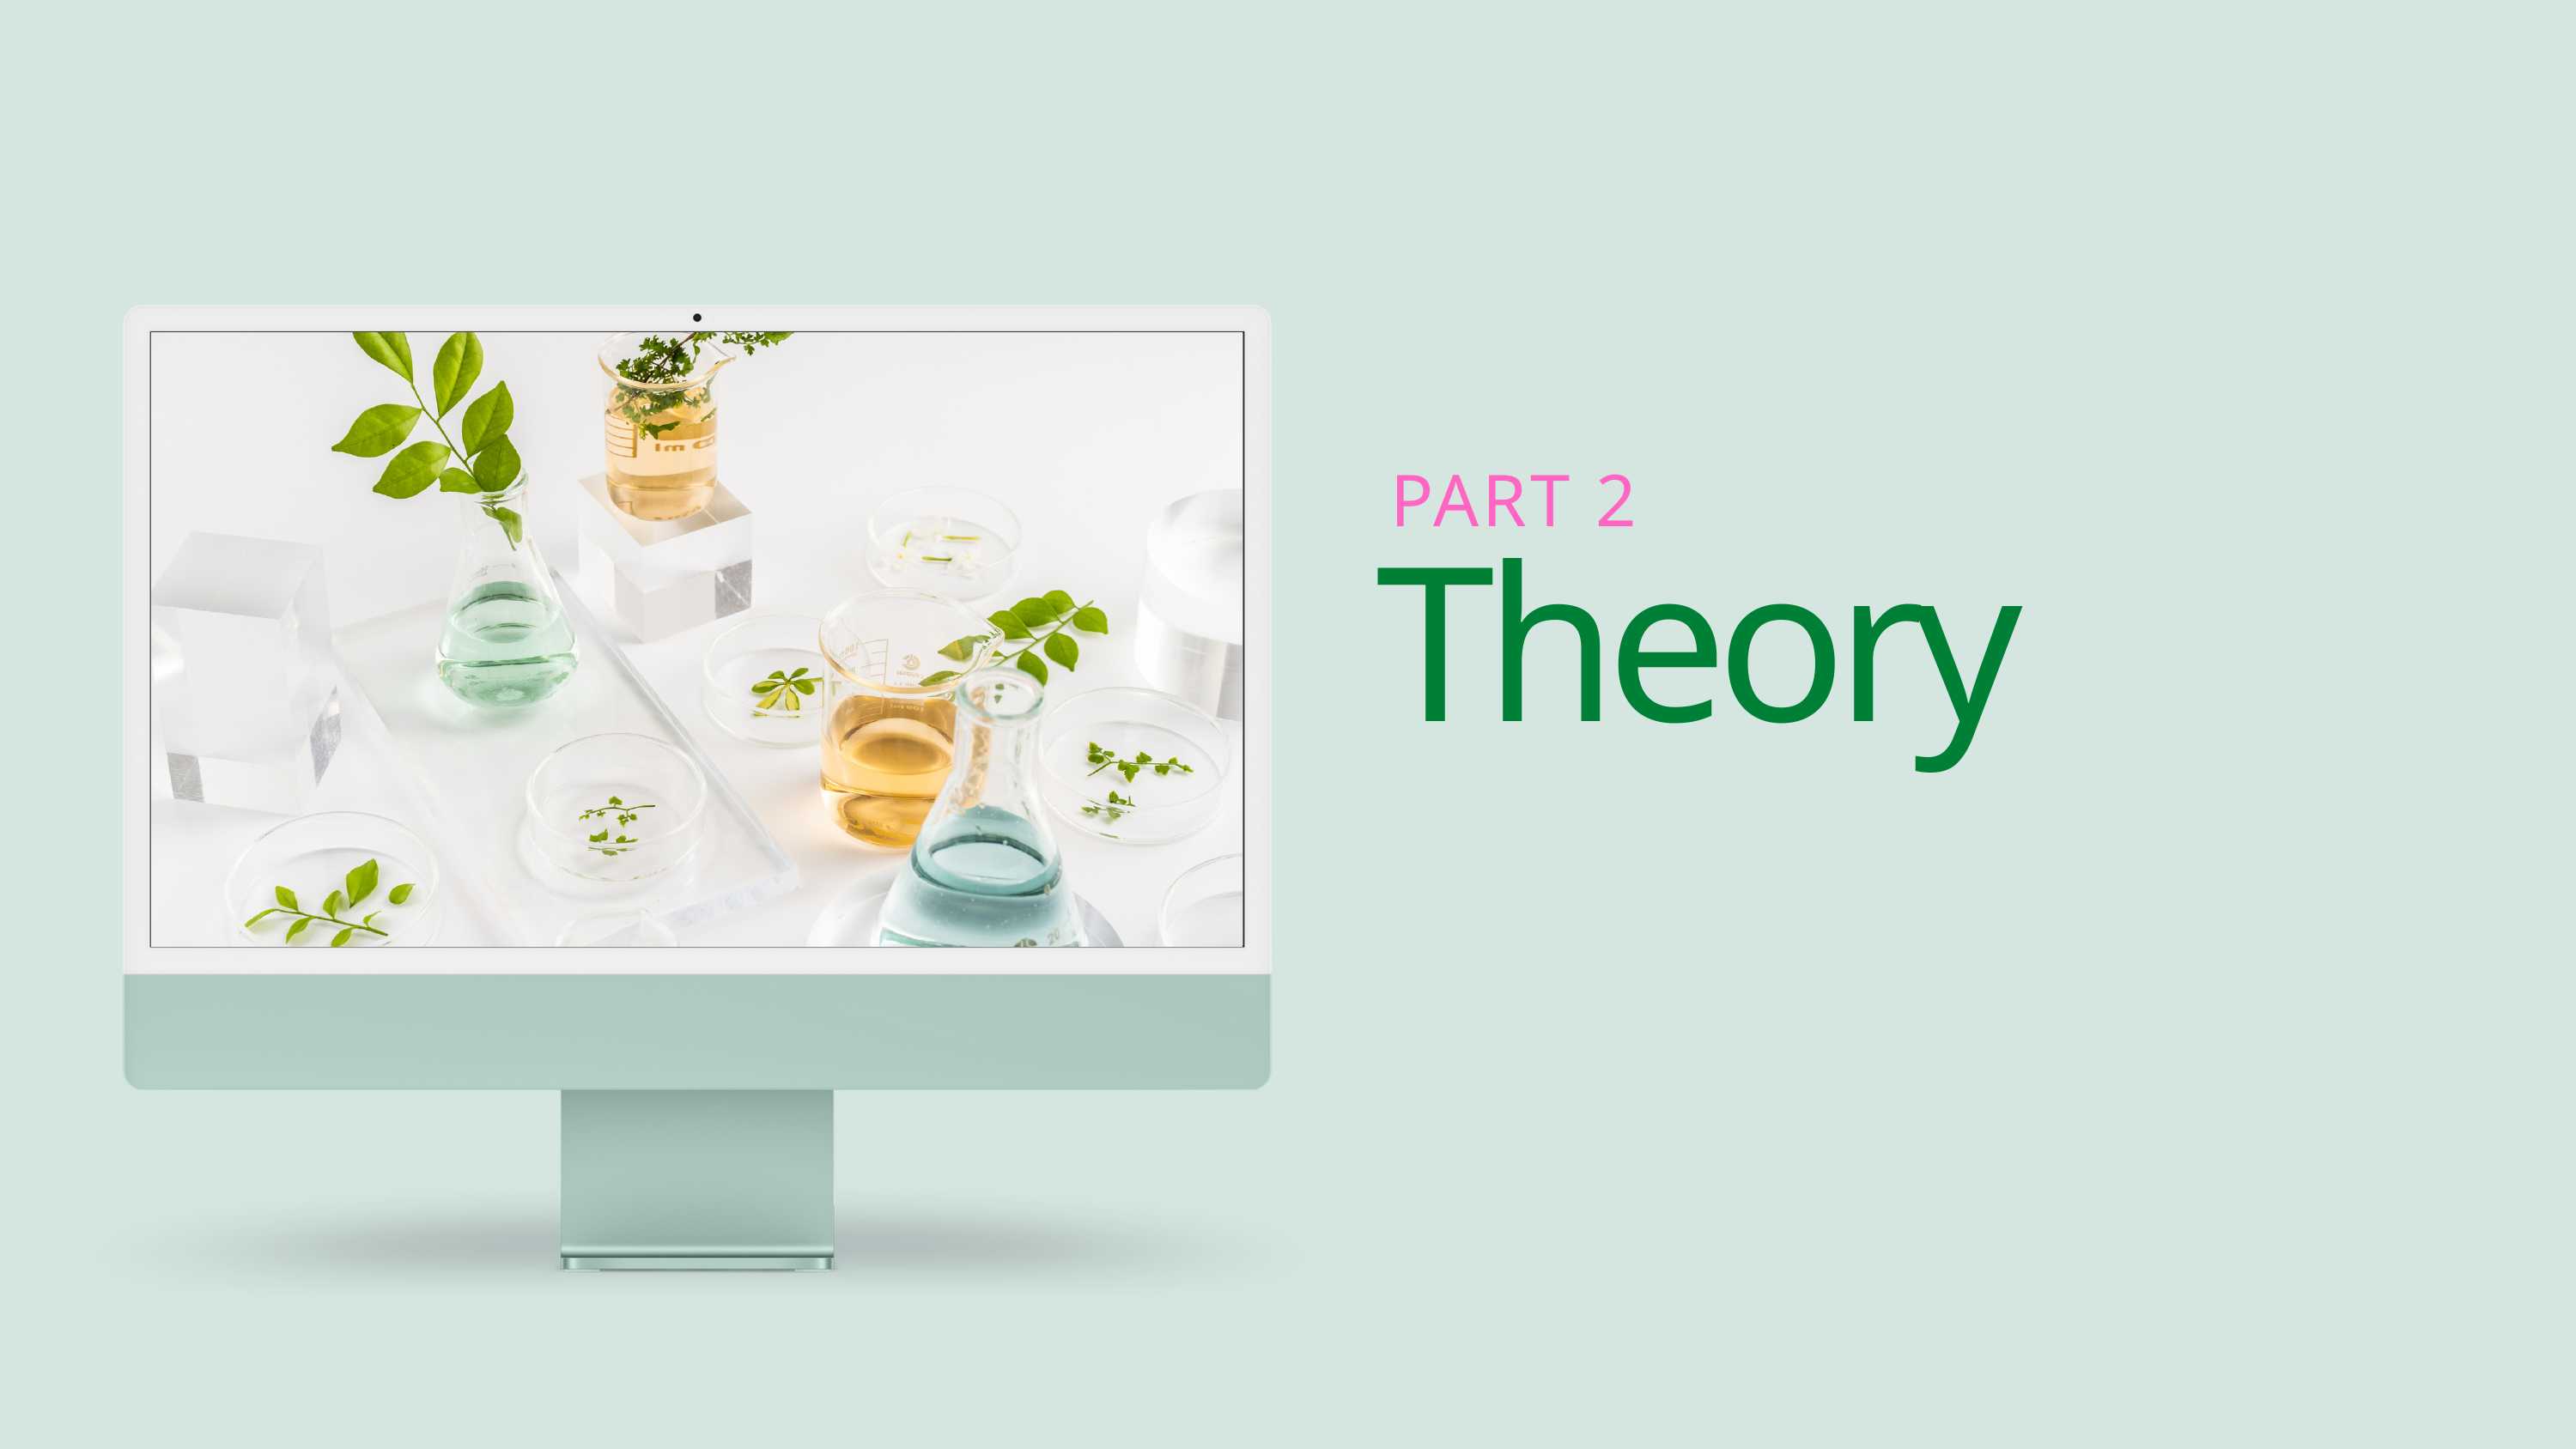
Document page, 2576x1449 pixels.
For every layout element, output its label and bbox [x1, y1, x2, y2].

text_box [1376, 448, 2576, 774]
text_box [0, 305, 1329, 1304]
text_box [150, 332, 1243, 947]
